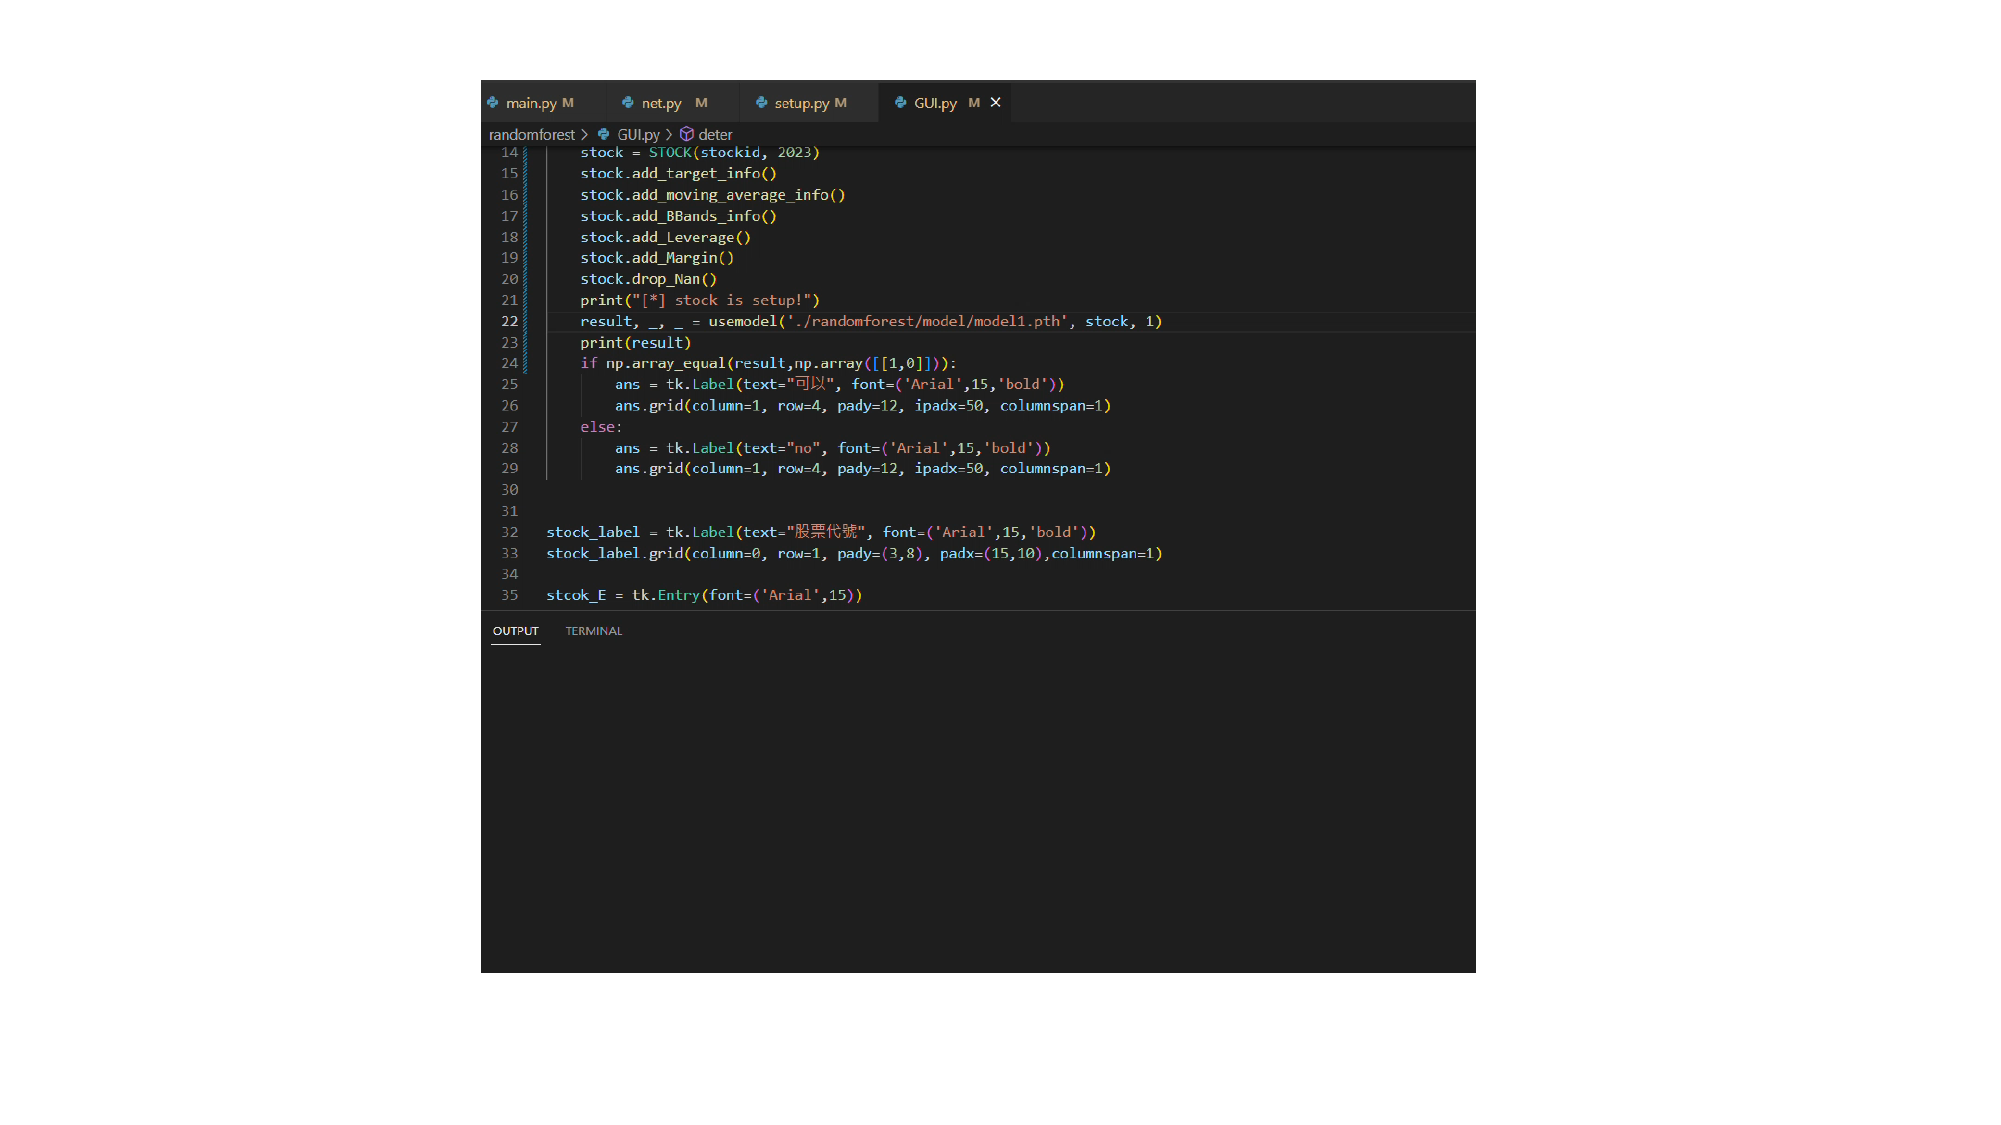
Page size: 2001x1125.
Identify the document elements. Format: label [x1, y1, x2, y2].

text_box [480, 80, 1477, 974]
